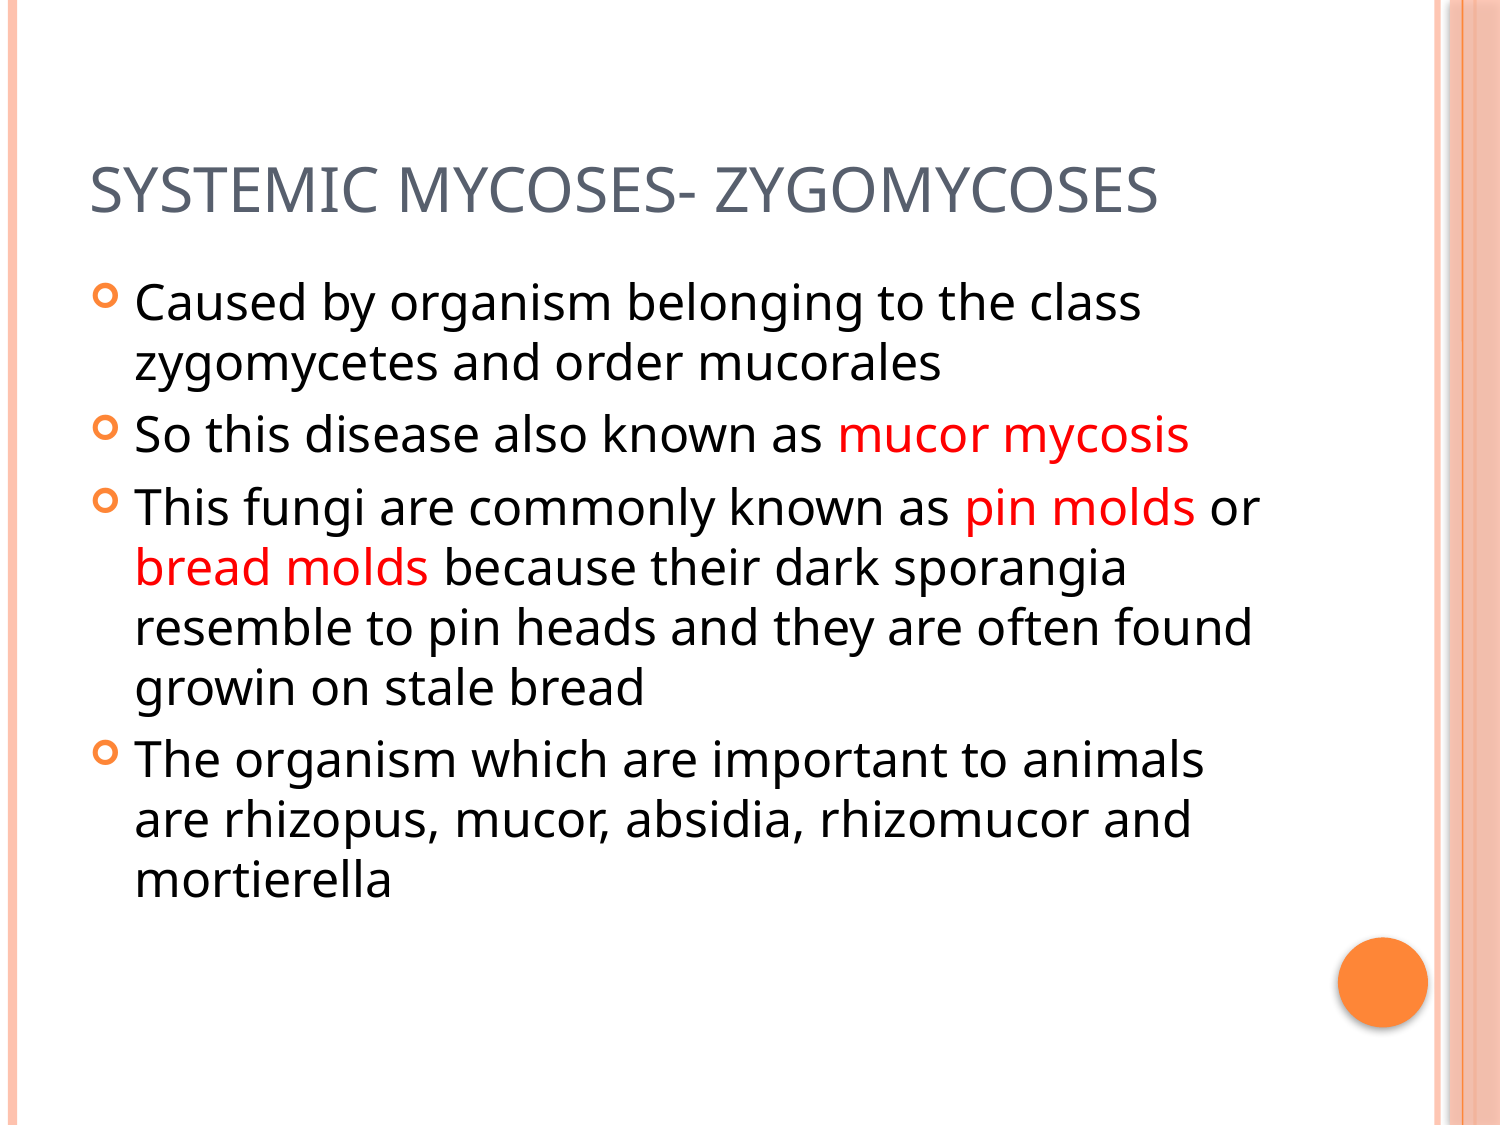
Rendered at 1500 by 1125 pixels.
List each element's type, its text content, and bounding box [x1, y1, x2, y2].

title Systemic mycoses- Zygomycoses [75, 45, 1300, 233]
list Caused by organism belonging to the class zygomycetes and order mucorales So this disease also known as mucor mycosis This fungi are commonly known as pin molds or bread molds because their dark sporangia resemble to pin heads and they are often found growin on stale bread The organism which are important to animals are rhizopus, mucor, absidia, rhizomucor and mortierella [75, 262, 1300, 1062]
